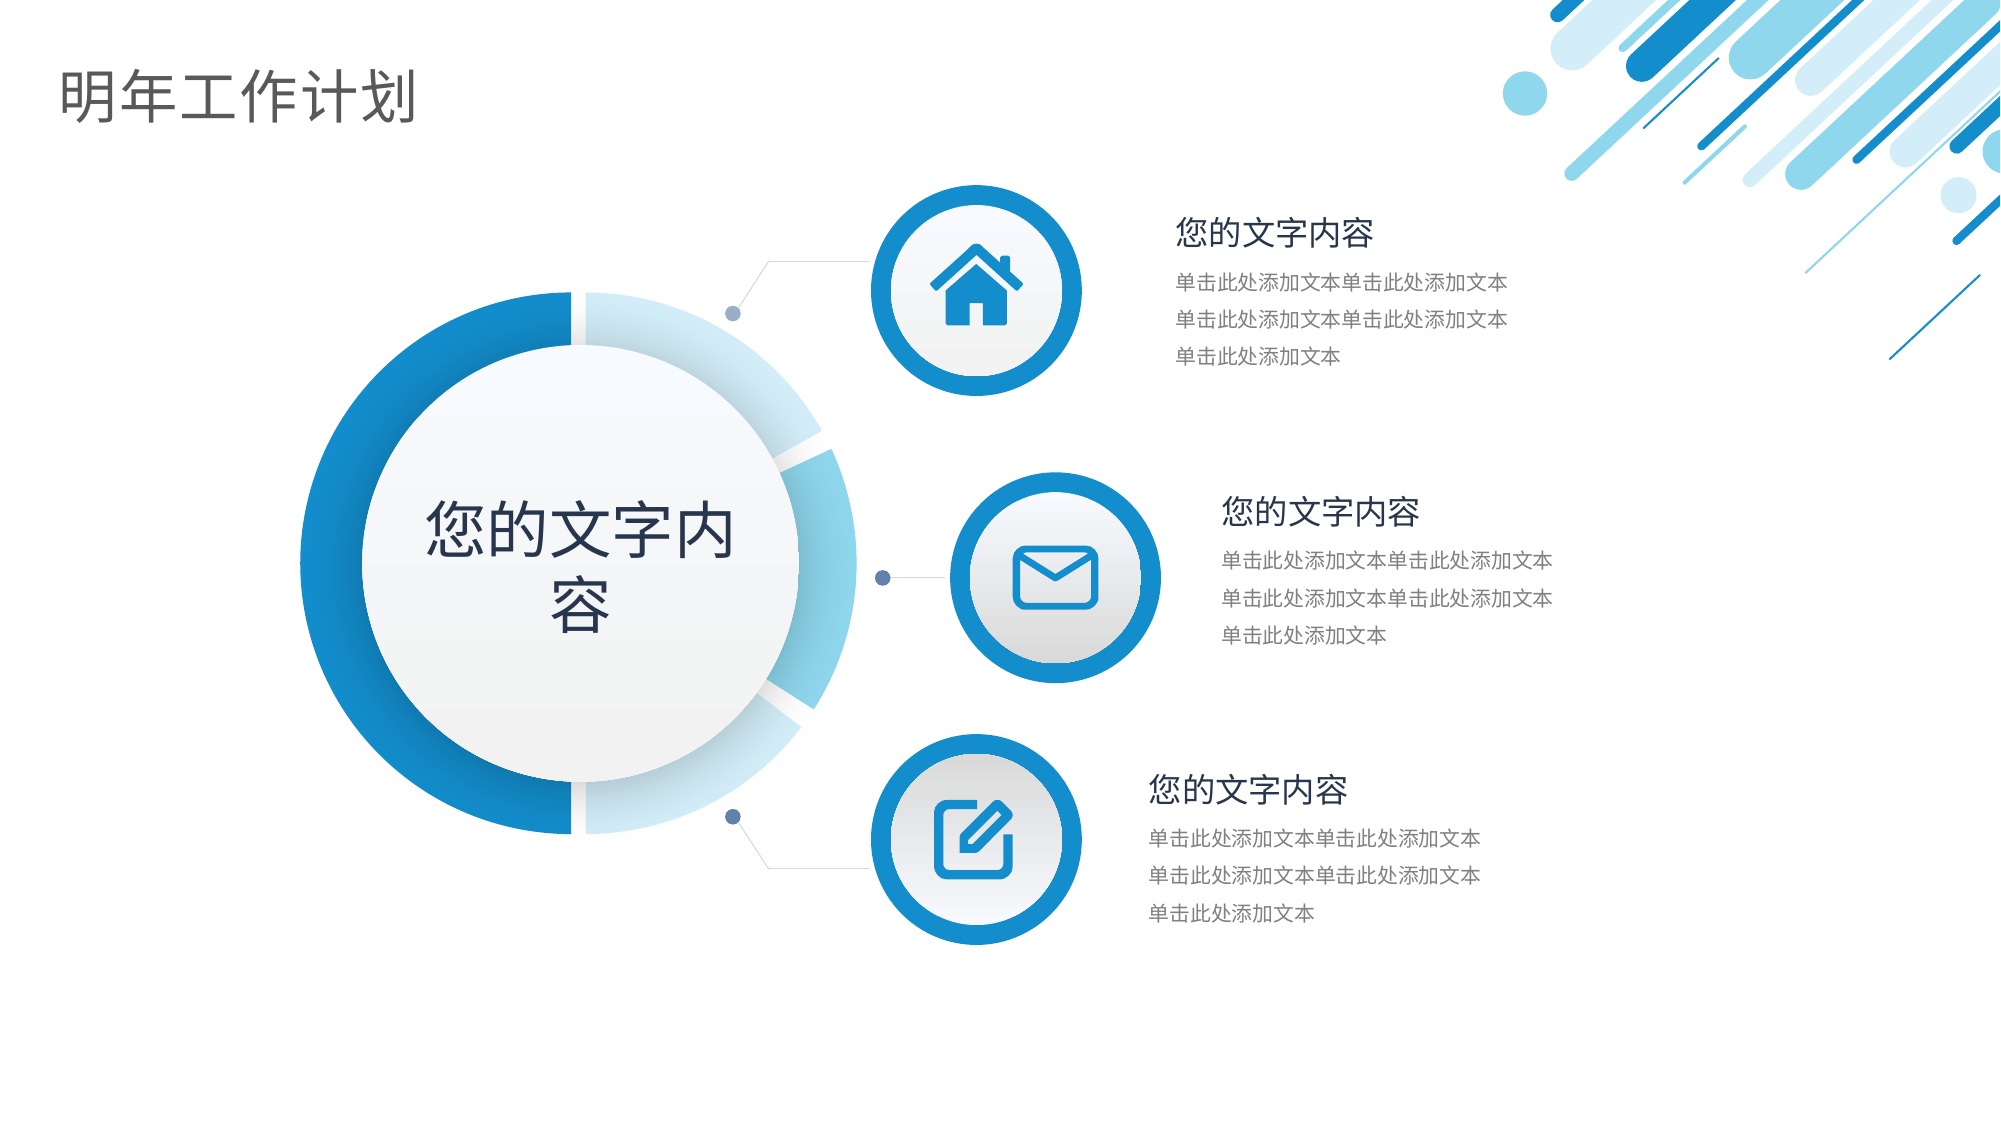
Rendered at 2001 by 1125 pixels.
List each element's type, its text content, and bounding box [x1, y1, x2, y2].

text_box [300, 185, 1583, 946]
text_box 明年工作计划 [44, 52, 2000, 138]
